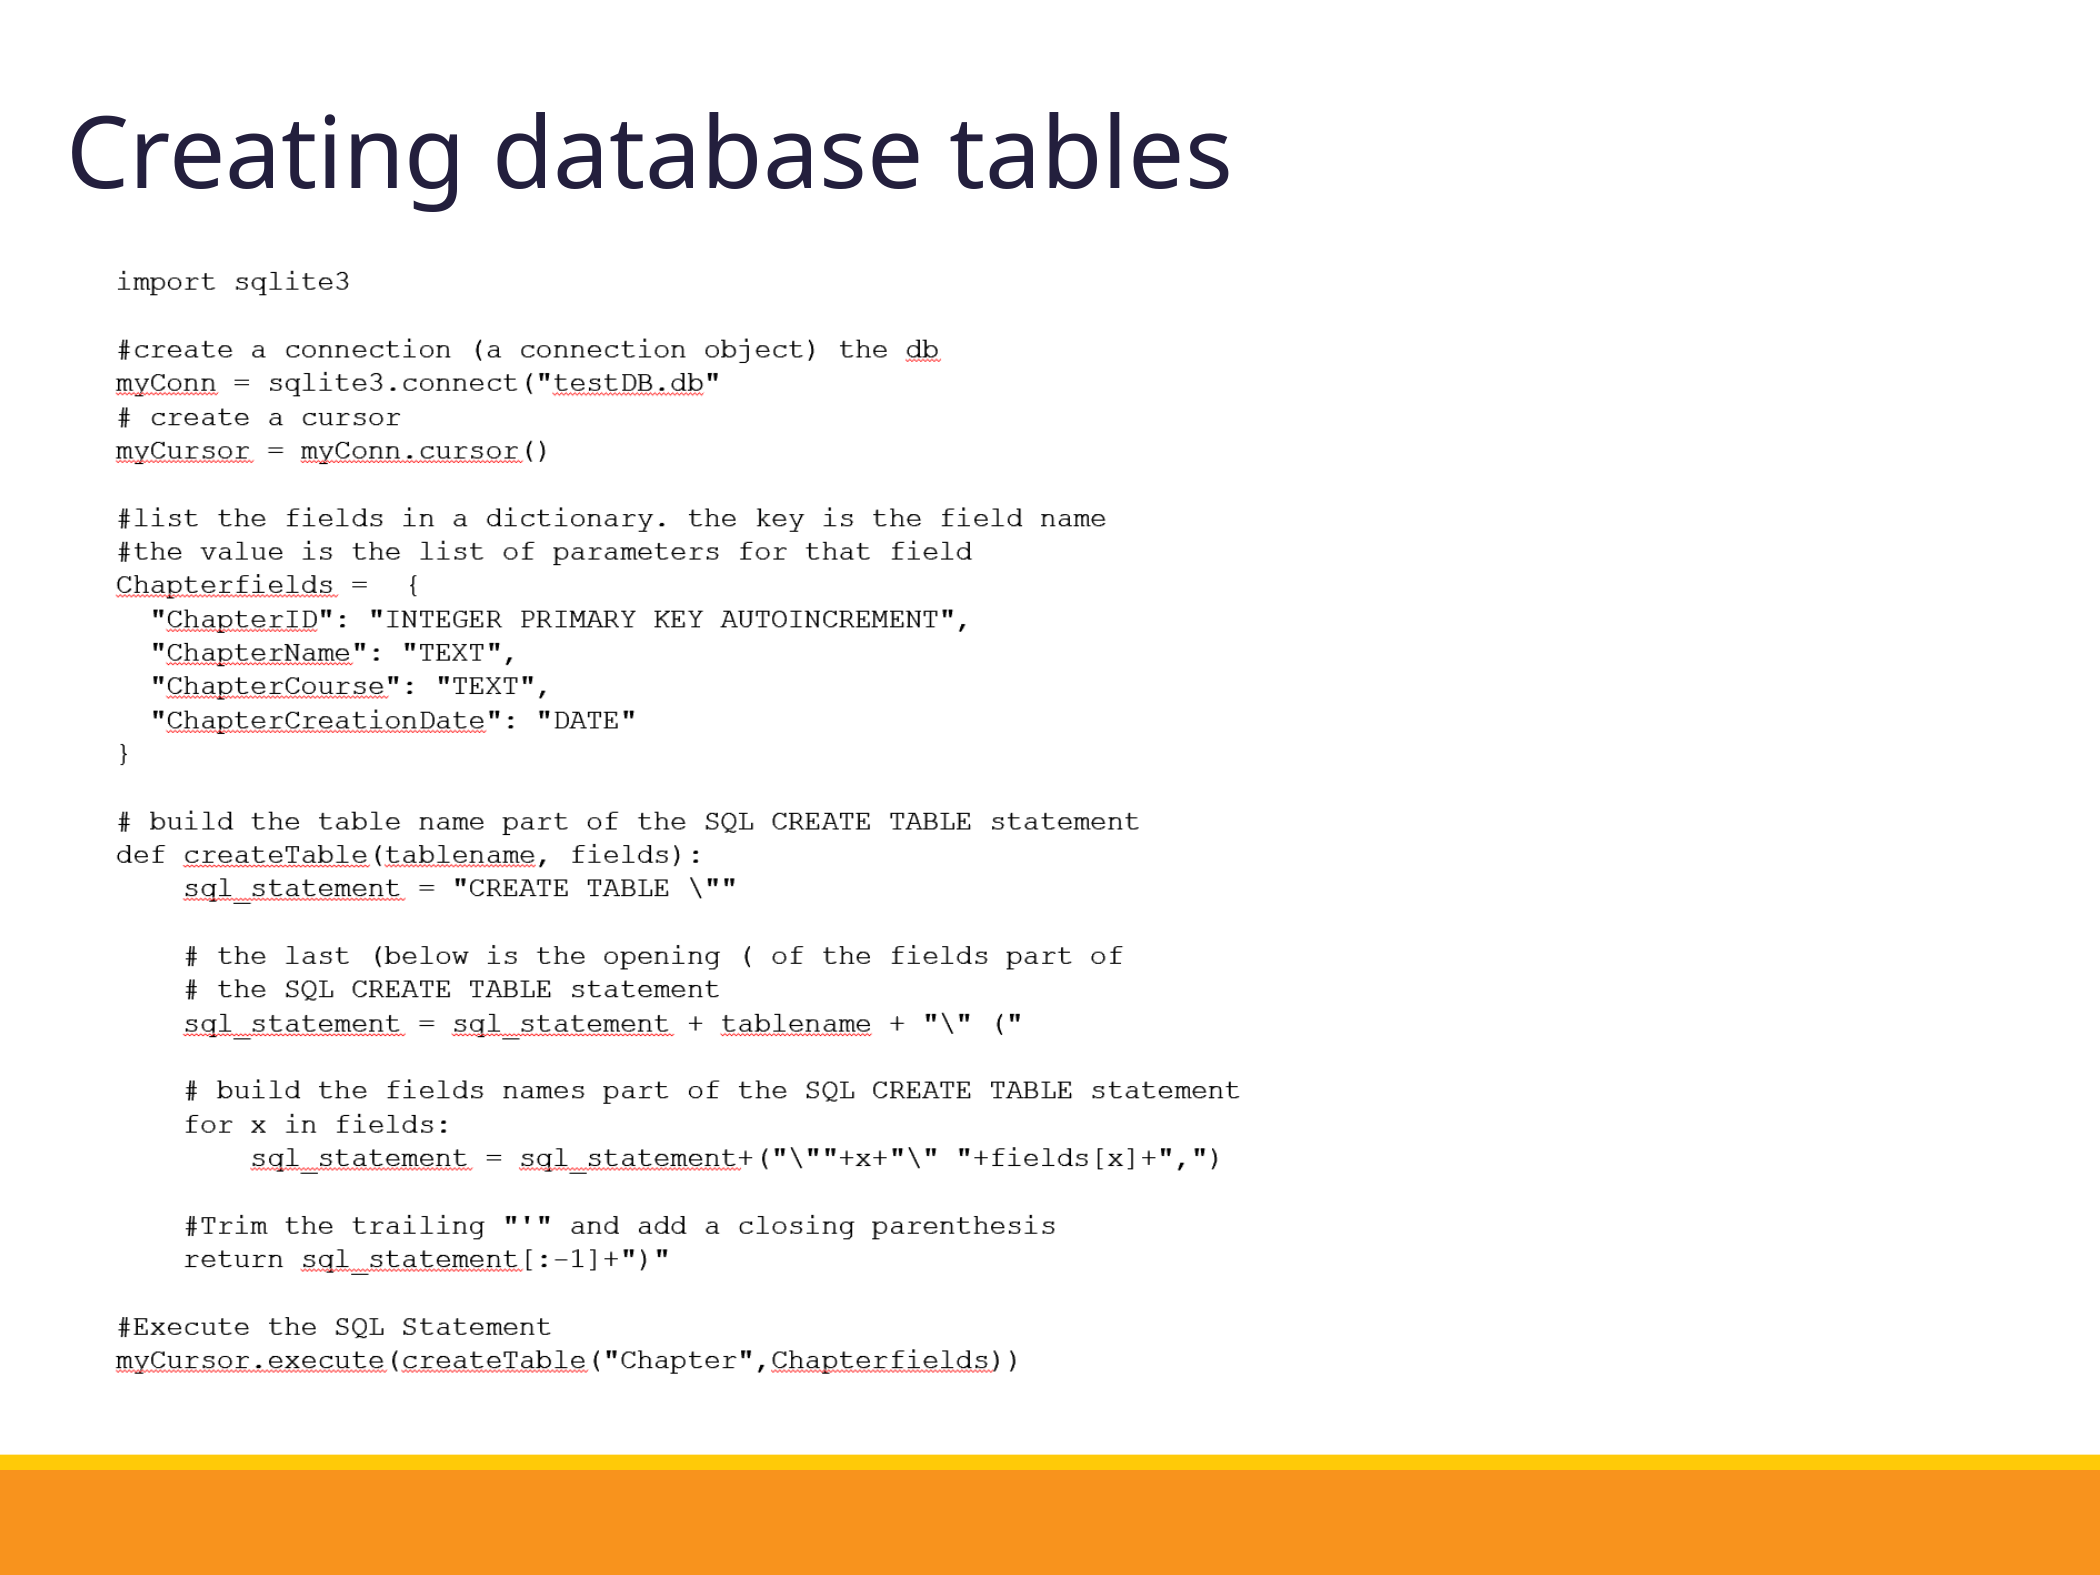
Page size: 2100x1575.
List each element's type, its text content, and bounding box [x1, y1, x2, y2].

picture [97, 241, 1432, 1387]
text_box Creating database tables [51, 0, 1863, 305]
